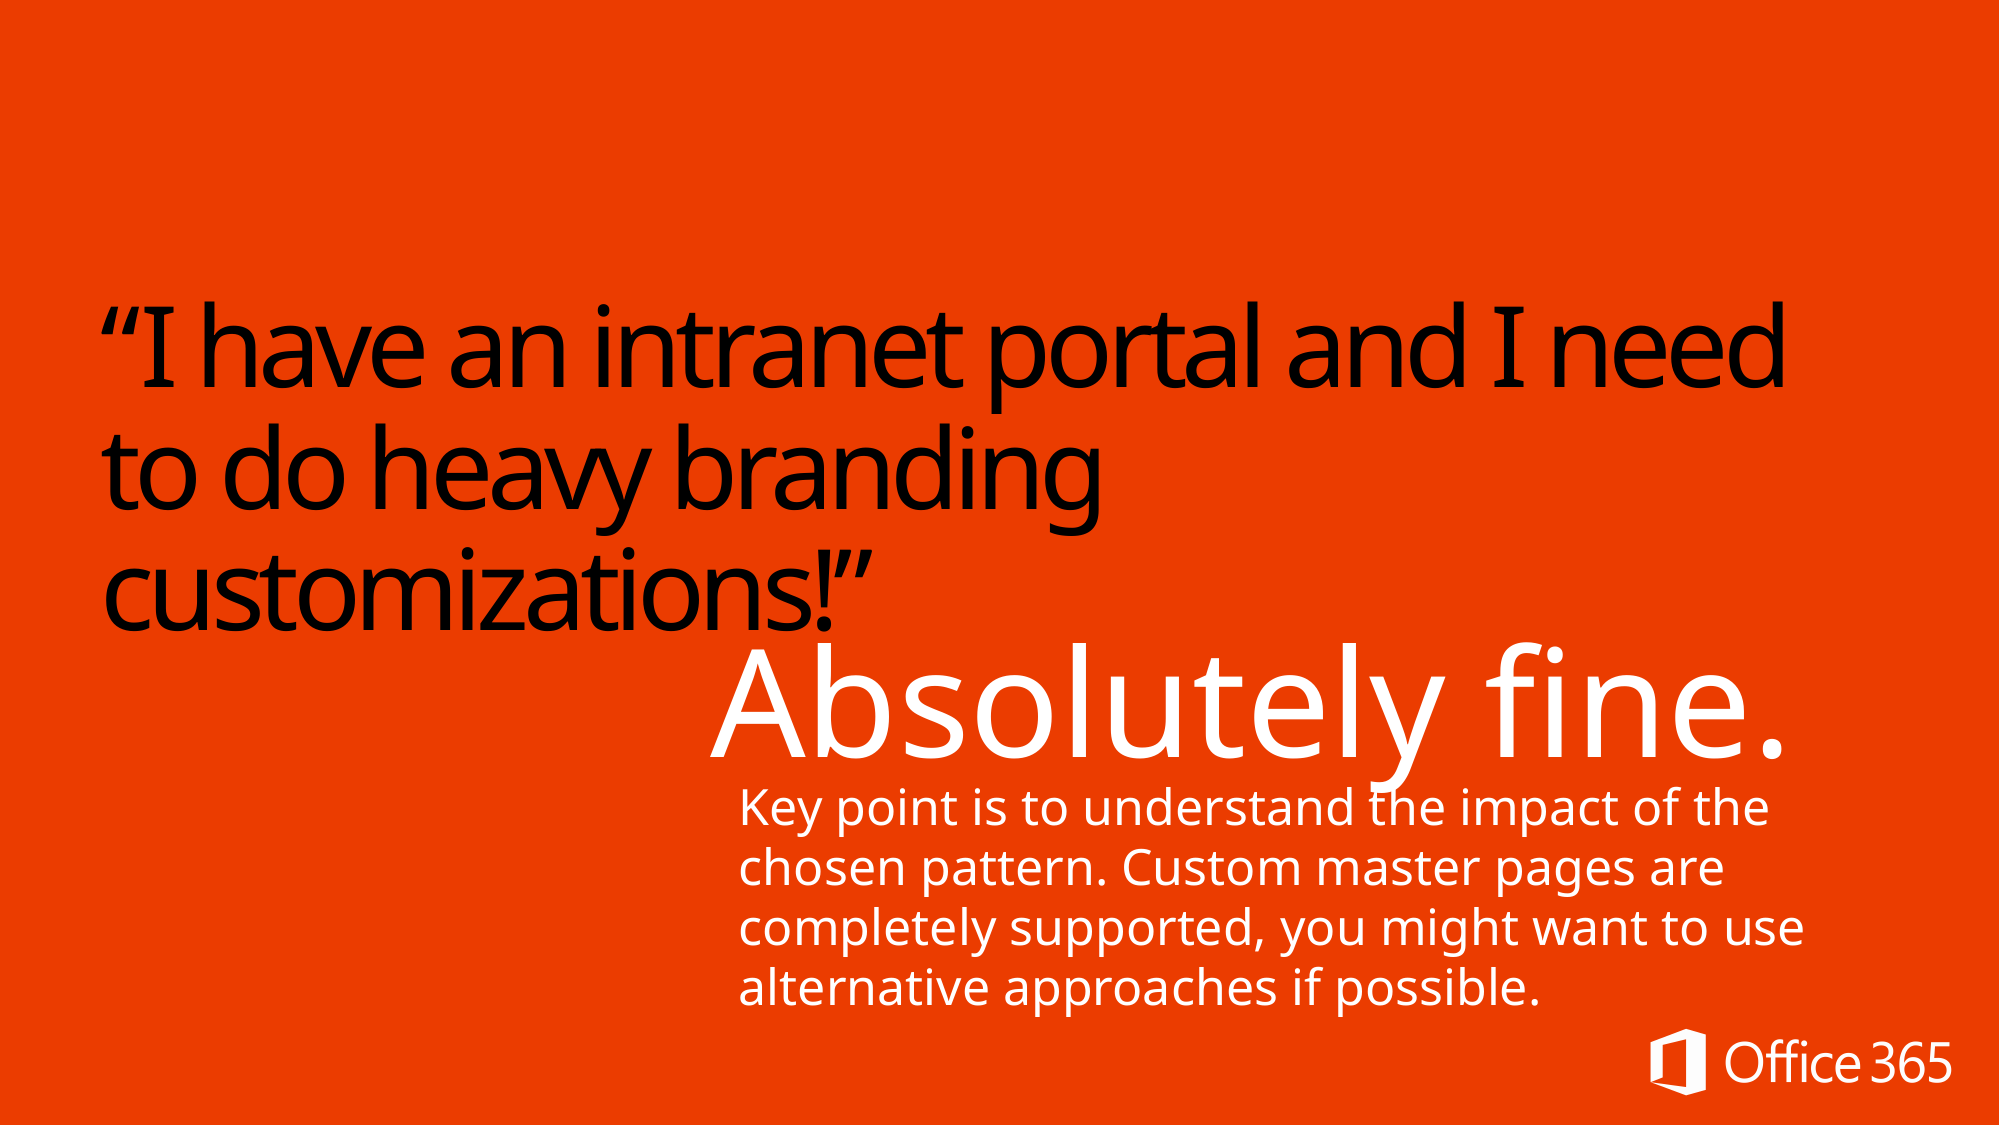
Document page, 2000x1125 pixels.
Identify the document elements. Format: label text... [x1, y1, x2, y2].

title “I have an intranet portal and I need to do heavy branding customizations!” [85, 462, 1914, 663]
picture [1622, 1000, 1978, 1124]
text_box Absolutely fine. [695, 600, 1808, 796]
text_box Key point is to understand the impact of the chosen pattern. Custom master pages are completely supported, you might want to use alternative approaches if possible. [724, 768, 1896, 1024]
